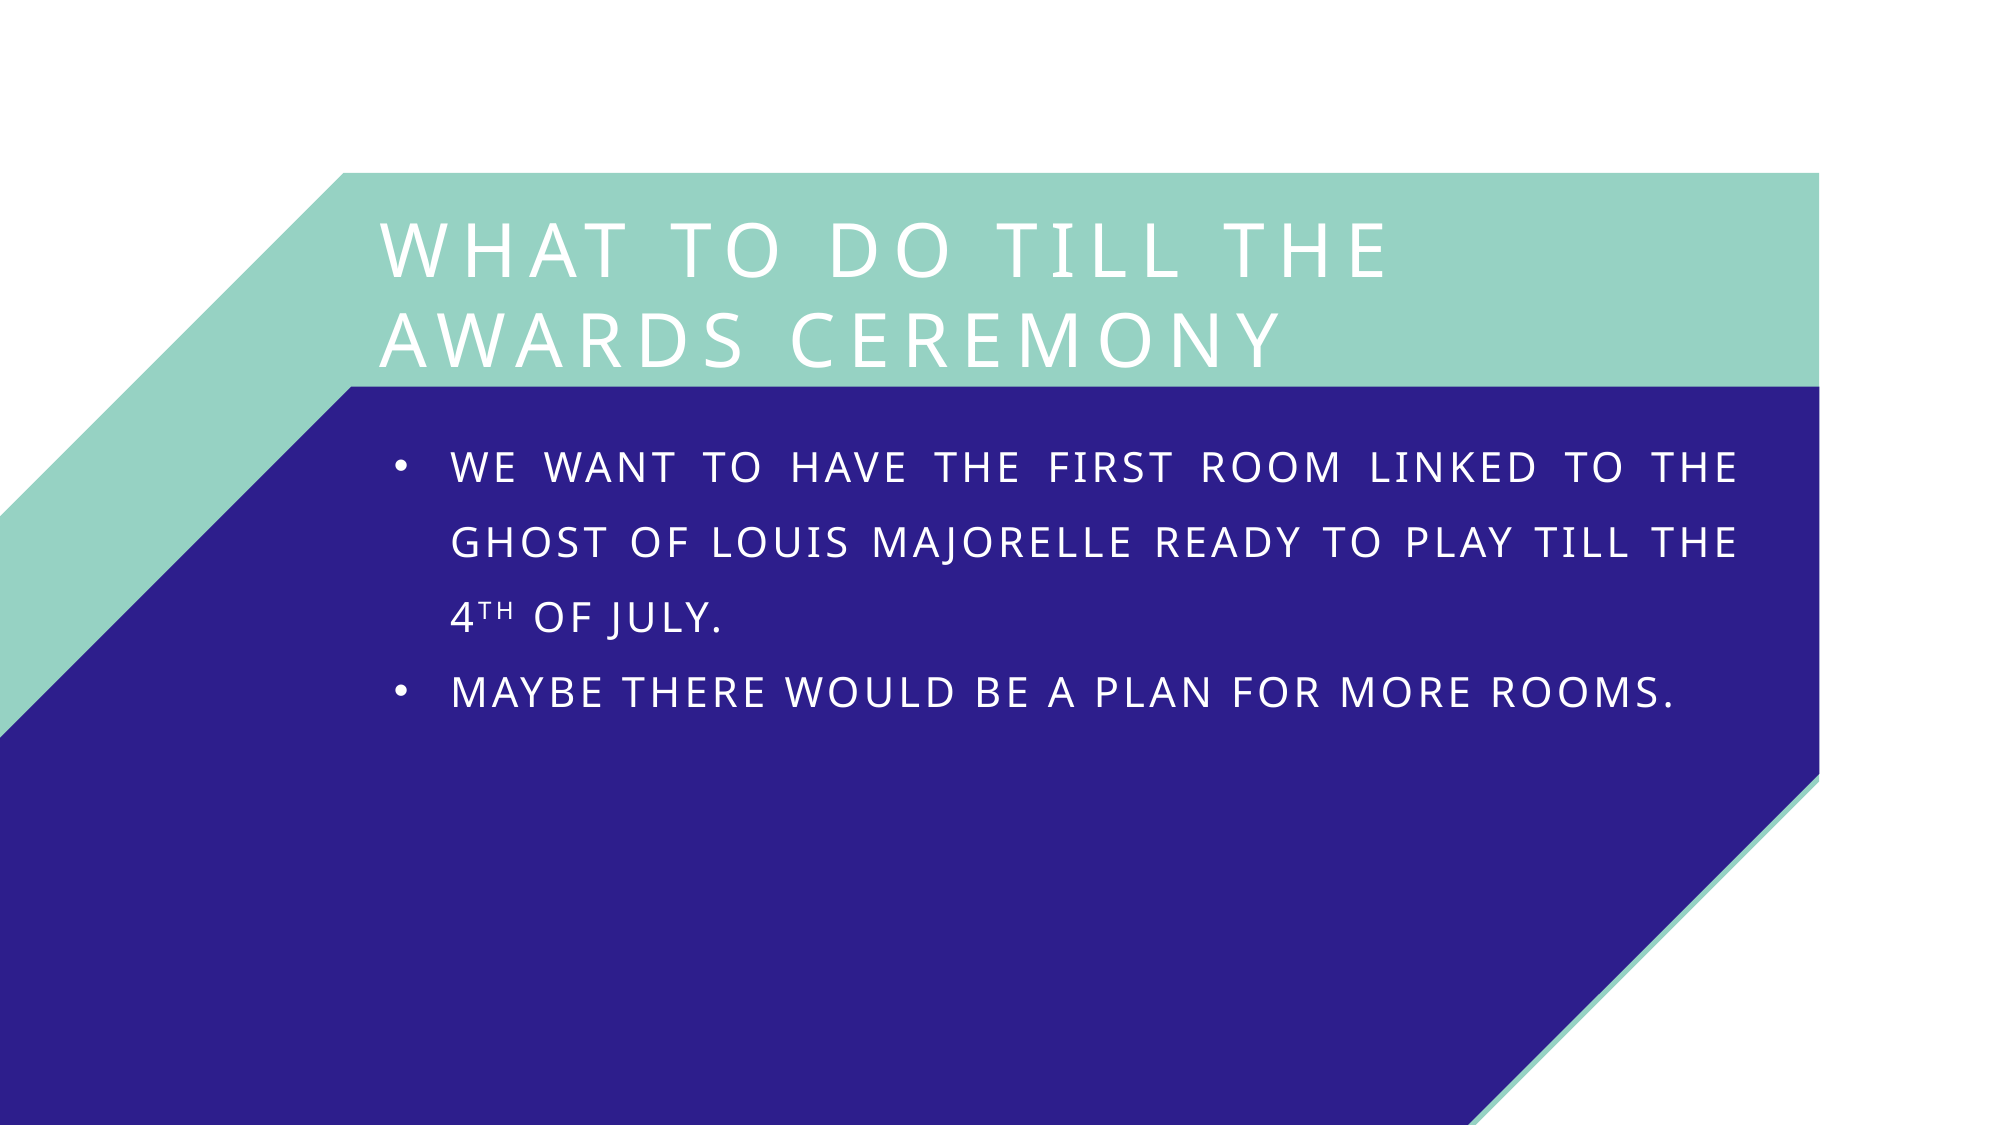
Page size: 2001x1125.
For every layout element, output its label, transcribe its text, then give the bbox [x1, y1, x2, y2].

text_box [0, 172, 1820, 736]
text_box What to do till the awards Ceremony [379, 202, 1544, 383]
text_box [1469, 775, 1820, 1125]
text_box [0, 386, 1820, 1125]
text_box We want to have the first room linked to the ghost of Louis Majorelle ready to play till the 4th of July. Maybe there would be a plan for more rooms. [379, 408, 1758, 723]
